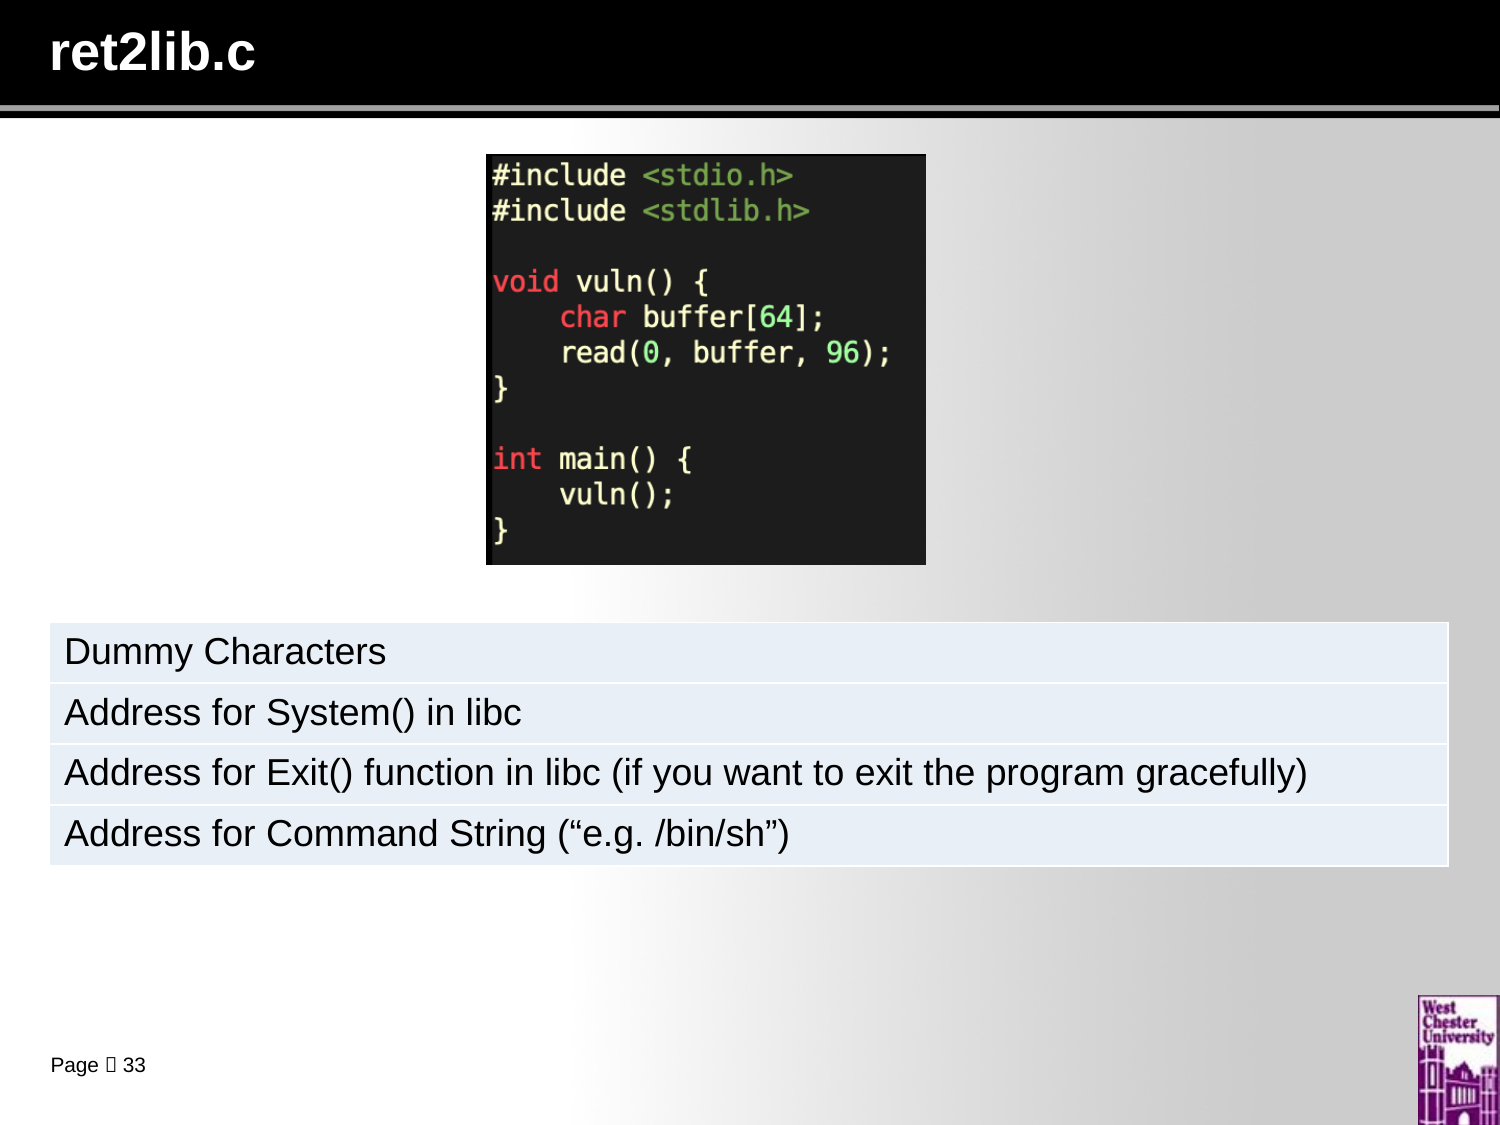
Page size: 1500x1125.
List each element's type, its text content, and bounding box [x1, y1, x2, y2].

table_cell Address for System() in libc [50, 684, 1447, 743]
table_cell Address for Command String (“e.g. /bin/sh”) [50, 806, 1447, 865]
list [485, 153, 926, 565]
title ret2lib.c [49, 16, 1447, 123]
picture [0, 0, 1500, 1125]
table_header Dummy Characters [50, 623, 1447, 682]
table_cell Address for Exit() function in libc (if you want to exit the program gracefully) [50, 745, 1447, 804]
